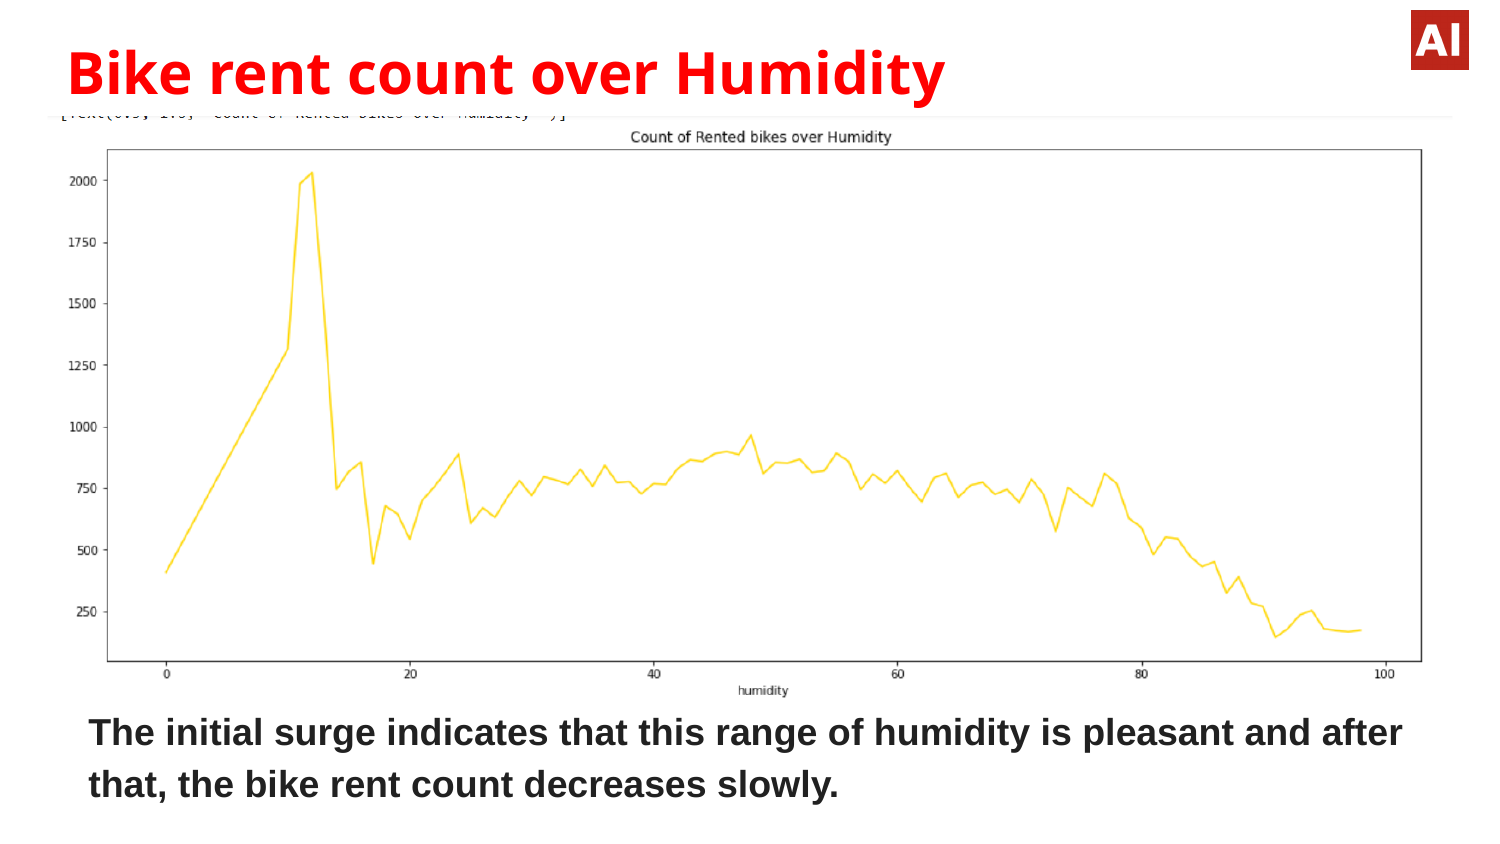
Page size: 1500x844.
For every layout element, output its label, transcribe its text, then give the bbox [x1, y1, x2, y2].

picture [1411, 10, 1469, 70]
picture [47, 116, 1453, 704]
list The initial surge indicates that this range of humidity is pleasant and after that, the bike rent count decreases slowly. [54, 711, 1453, 823]
title Bike rent count over Humidity [51, 21, 1449, 114]
